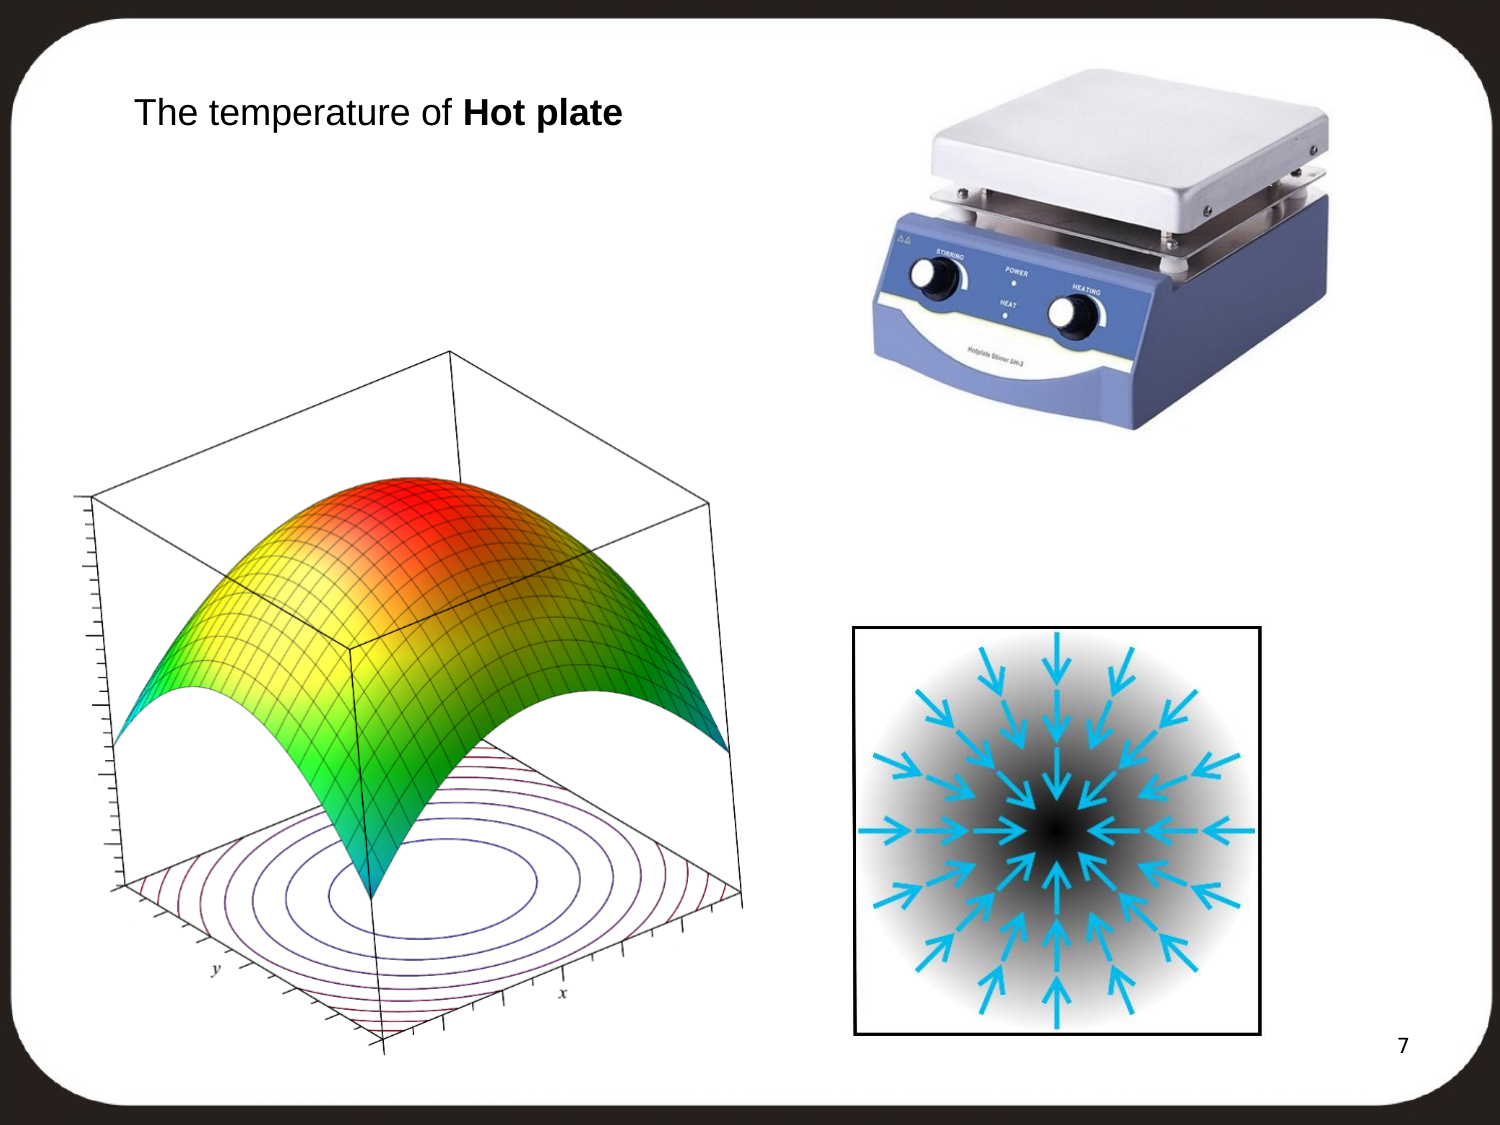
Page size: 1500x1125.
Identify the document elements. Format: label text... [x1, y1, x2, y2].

text_box The temperature of Hot plate [119, 80, 639, 140]
slide_number 7 [1074, 1024, 1426, 1104]
picture [0, 0, 1500, 1125]
